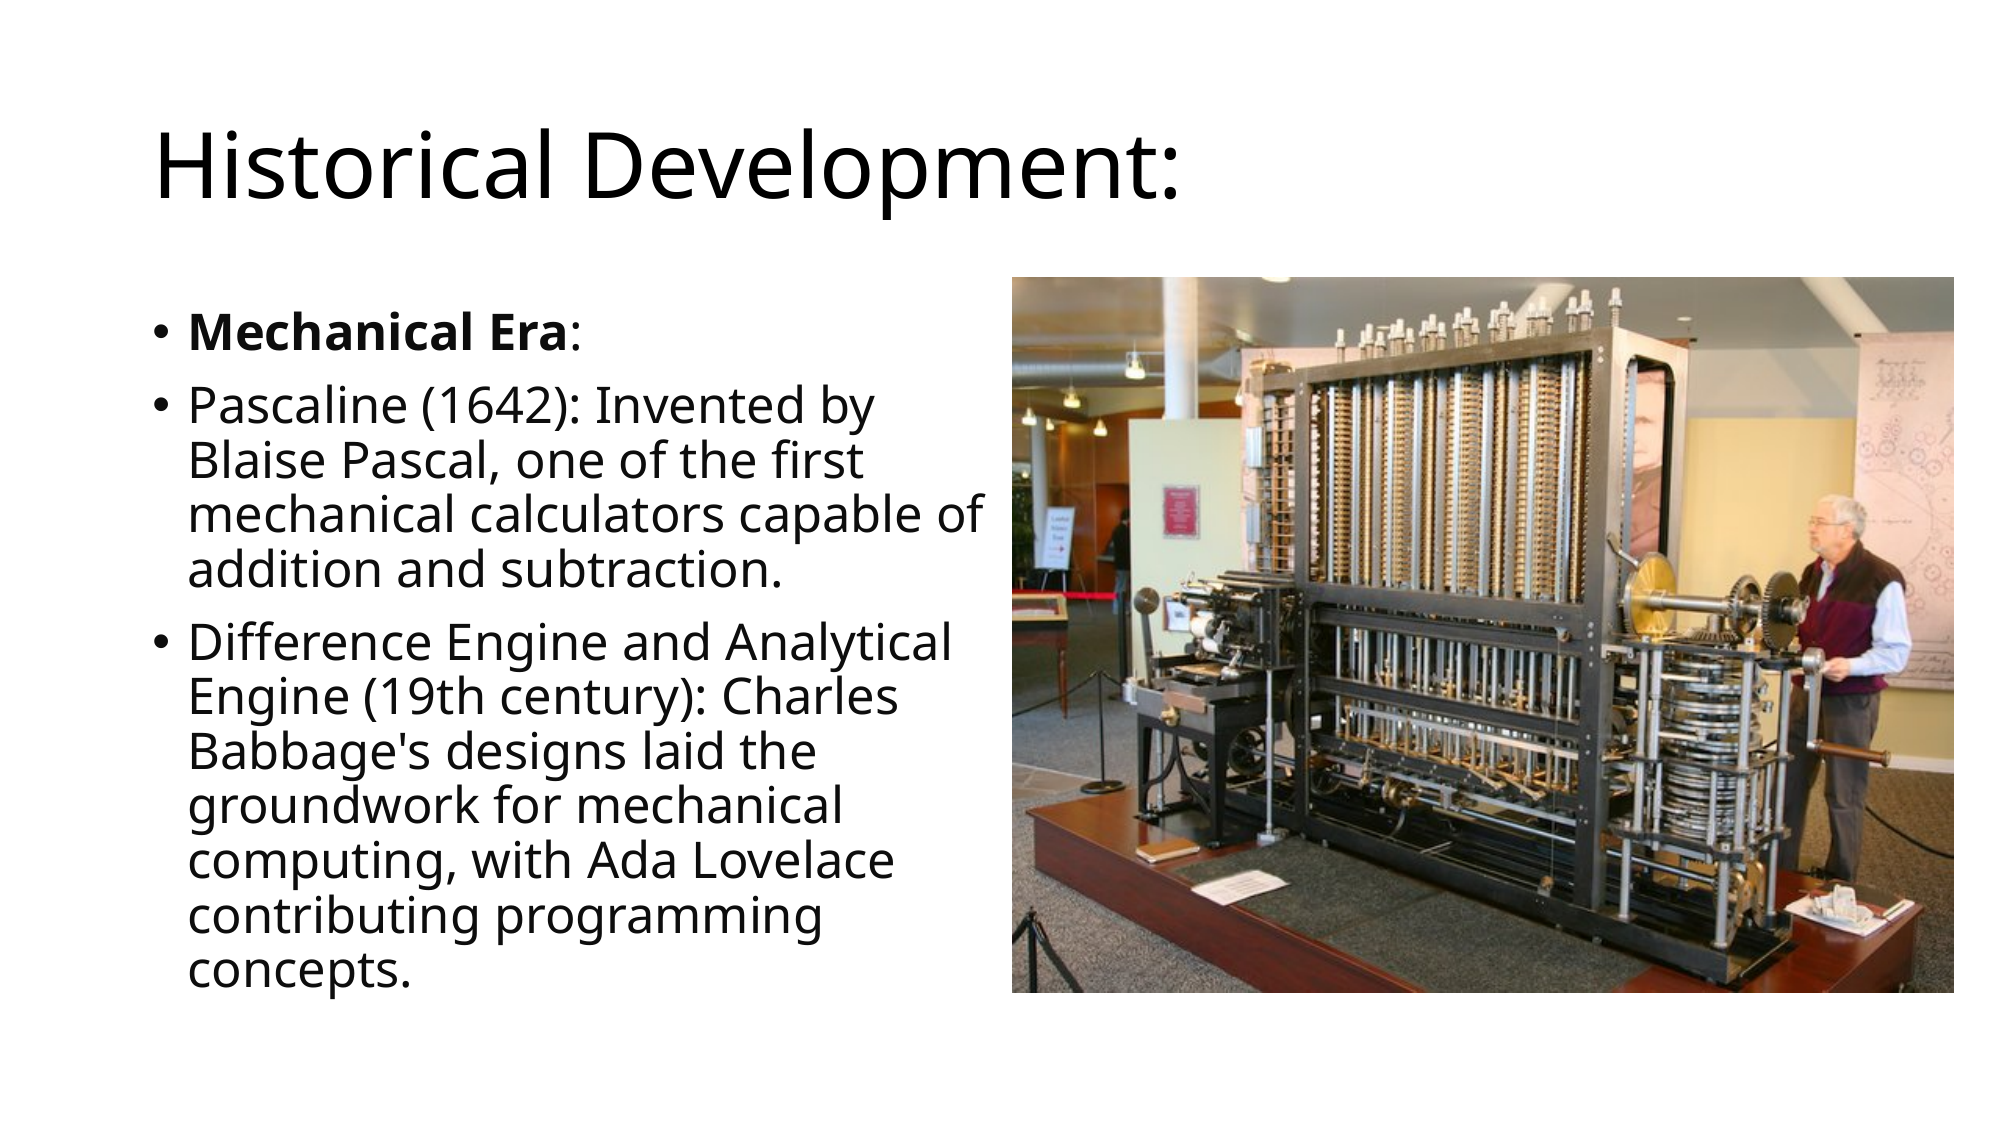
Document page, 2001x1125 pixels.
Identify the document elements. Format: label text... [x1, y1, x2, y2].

list Mechanical Era: Pascaline (1642): Invented by Blaise Pascal, one of the first mechanical calculators capable of addition and subtraction. Difference Engine and Analytical Engine (19th century): Charles Babbage's designs laid the groundwork for mechanical computing, with Ada Lovelace contributing programming concepts. [137, 299, 1013, 1014]
title Historical Development: [137, 59, 1863, 278]
picture [1012, 277, 1954, 993]
